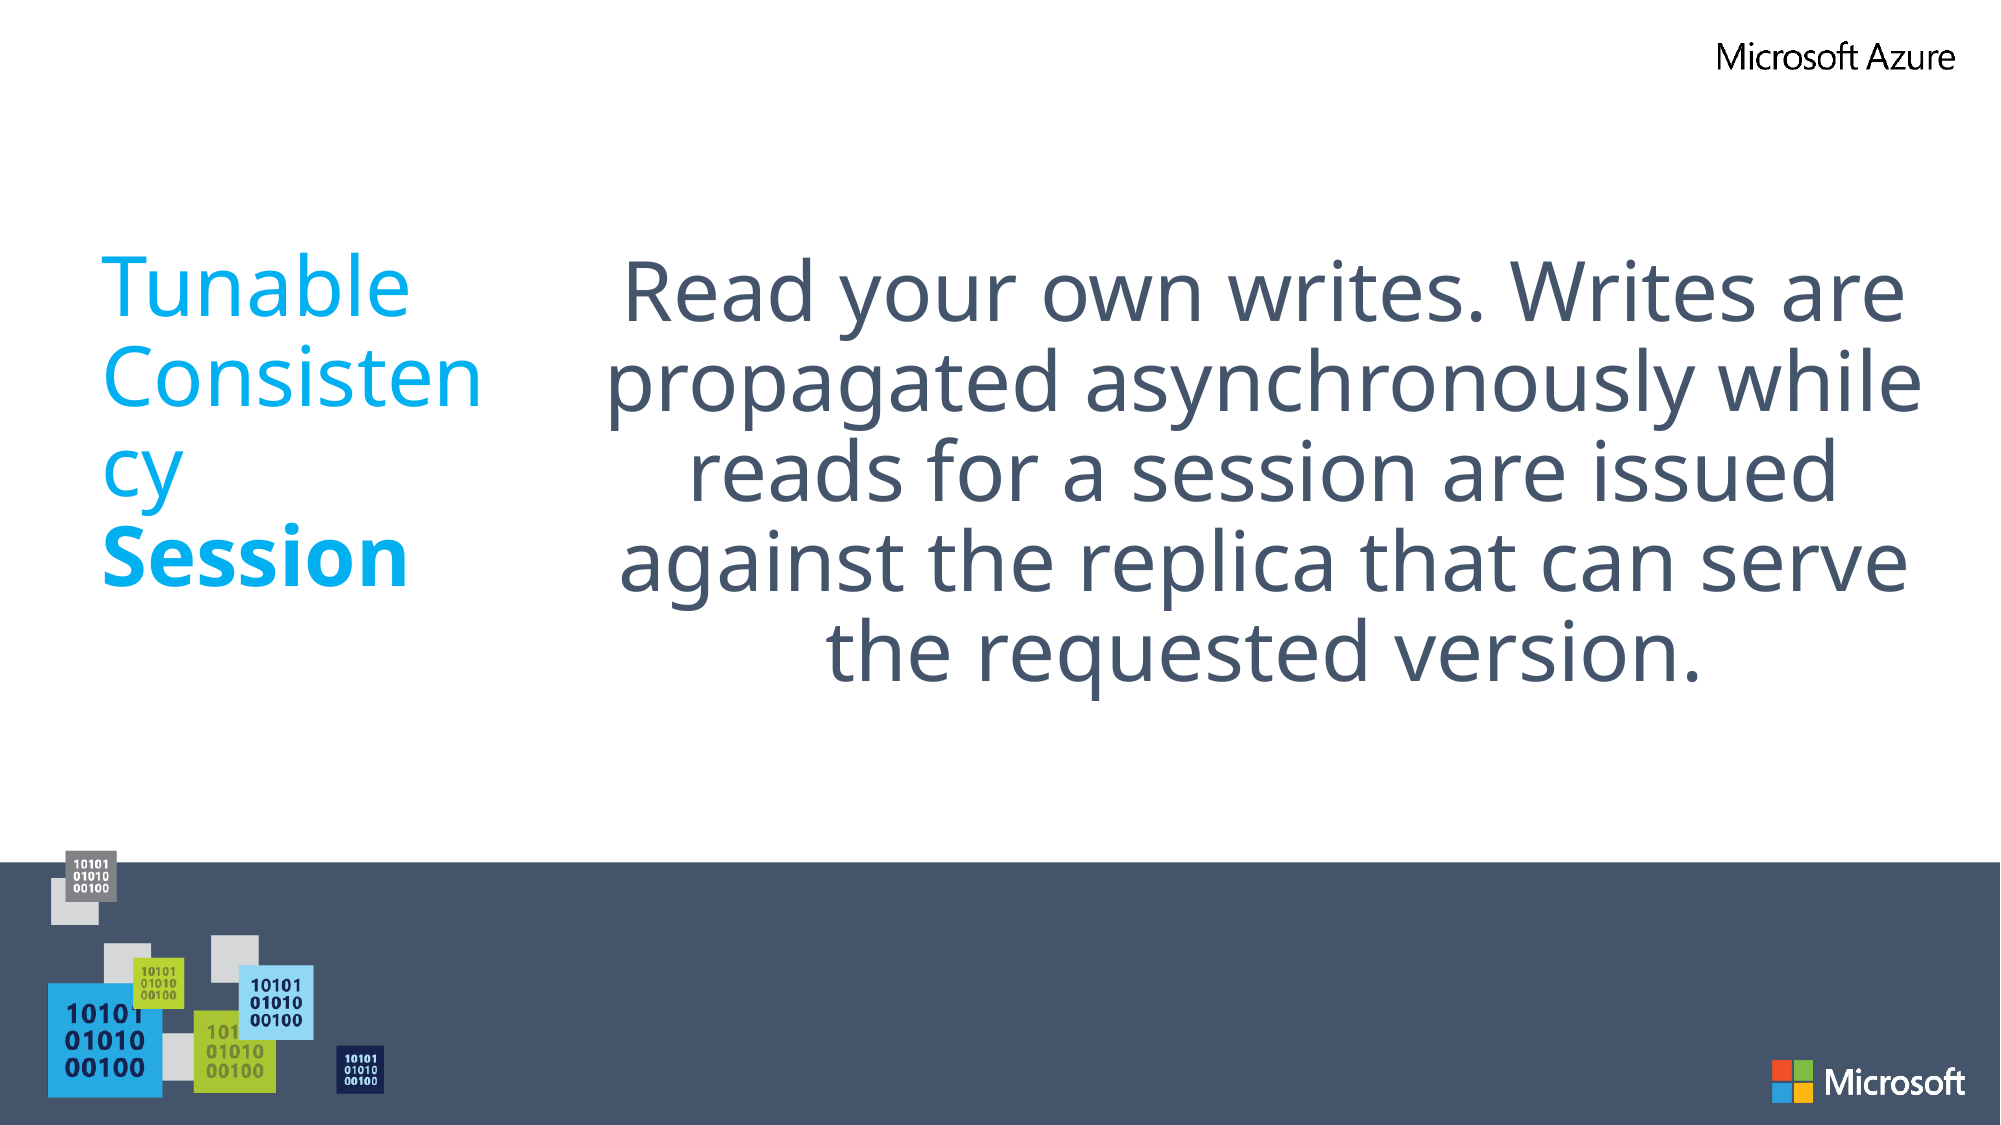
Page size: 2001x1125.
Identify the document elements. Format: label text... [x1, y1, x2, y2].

picture [1772, 1060, 1965, 1103]
picture [1699, 24, 1973, 88]
title Tunable Consistency Session [45, 399, 513, 551]
list Read your own writes. Writes are propagated asynchronously while reads for a session are issued against the replica that can serve the requested version. [557, 112, 1973, 838]
picture [17, 808, 463, 1125]
